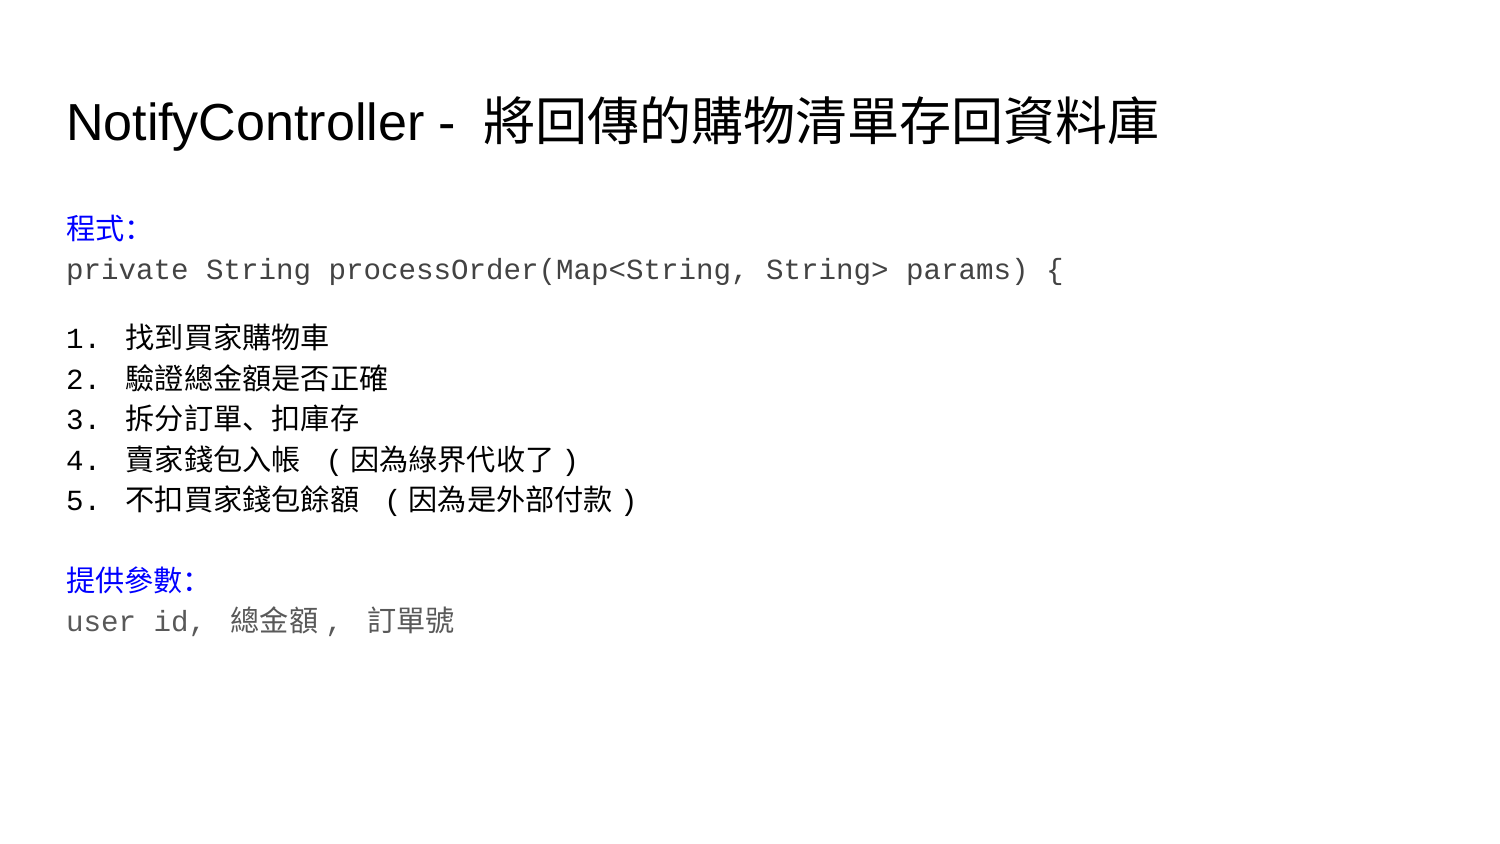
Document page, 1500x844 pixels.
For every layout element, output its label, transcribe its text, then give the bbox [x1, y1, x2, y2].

title NotifyController - 將回傳的購物清單存回資料庫 [51, 72, 1449, 167]
list 程式： private String processOrder(Map<String, String> params) { 1. 找到買家購物車 2. 驗證總金額是否正確 3. 拆分訂單、扣庫存 4. 賣家錢包入帳 (因為綠界代收了) 5. 不扣買家錢包餘額 (因為是外部付款) 提供參數： user id, 總金額, 訂單號 [51, 190, 1449, 751]
